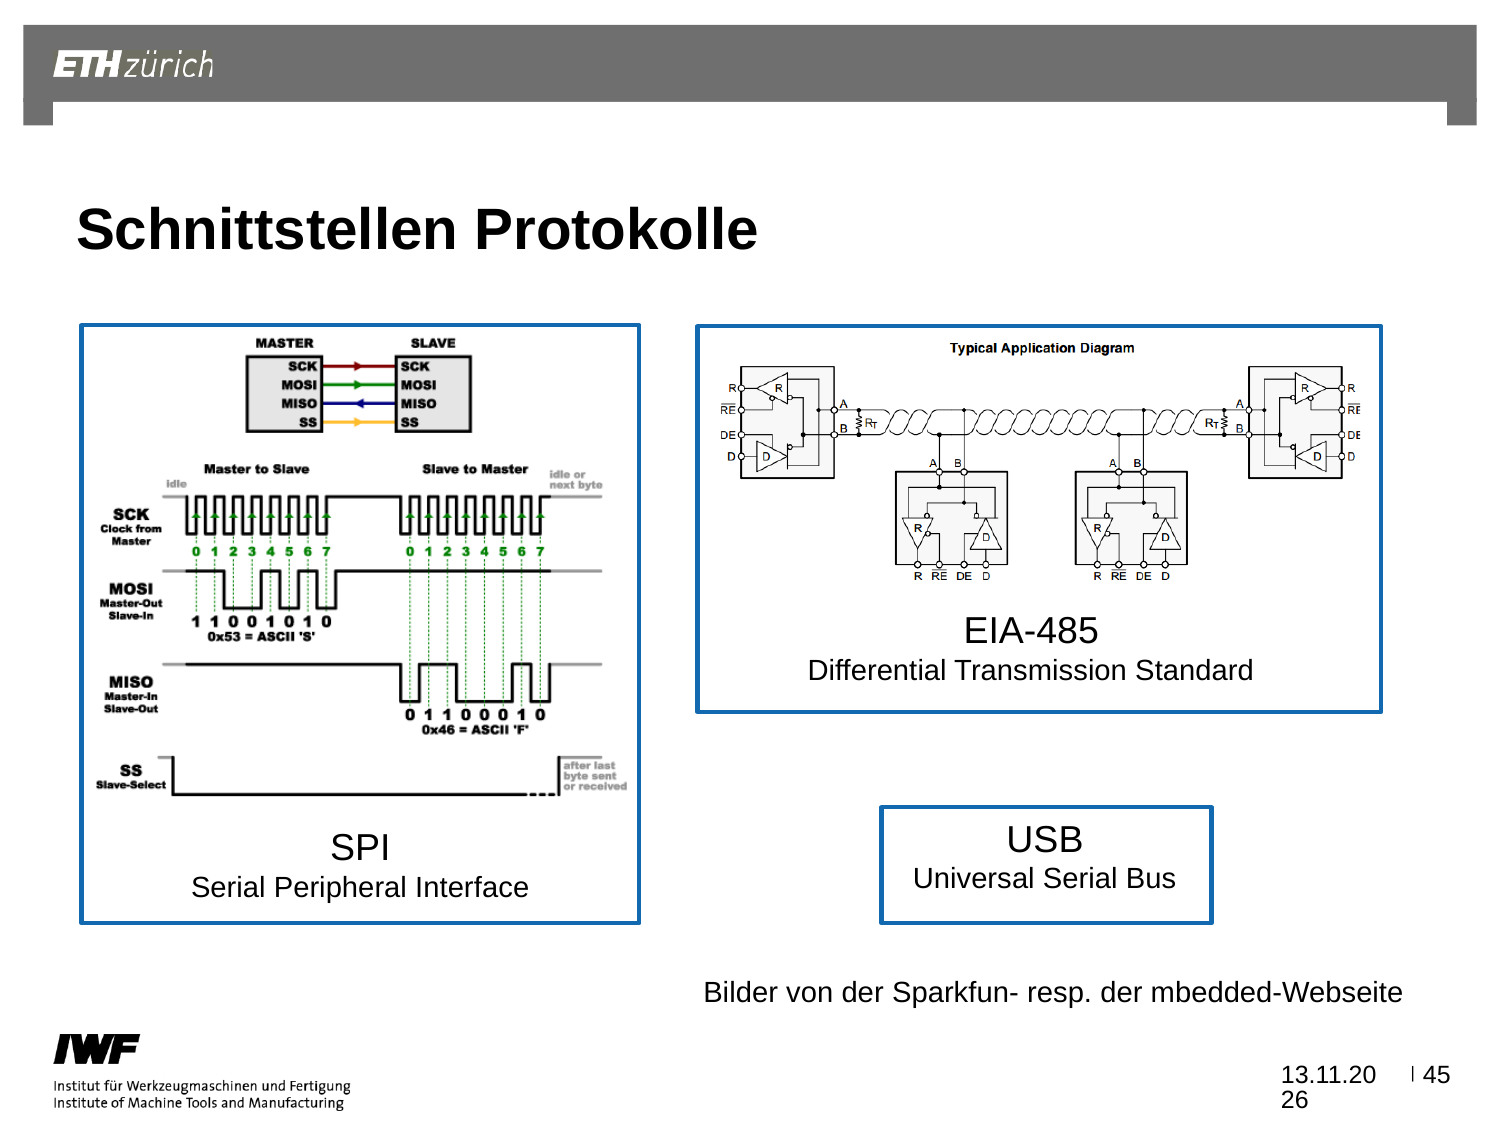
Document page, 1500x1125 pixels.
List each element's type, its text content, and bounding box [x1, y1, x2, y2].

text_box [695, 324, 1383, 714]
picture [53, 1034, 352, 1111]
text_box [879, 902, 1214, 925]
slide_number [1280, 1034, 1382, 1112]
title Schnittstellen Protokolle [53, 101, 1447, 262]
text_box USB Universal Serial Bus [808, 807, 1281, 902]
text_box SPI Serial Peripheral Interface [124, 815, 597, 911]
text_box Bilder von der Sparkfun- resp. der mbedded-Webseite [672, 965, 1420, 1016]
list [95, 337, 631, 805]
text_box EIA-485 Differential Transmission Standard [750, 611, 1313, 694]
picture [707, 333, 1361, 602]
slide_number 45 [1415, 1034, 1459, 1112]
text_box [79, 323, 641, 925]
